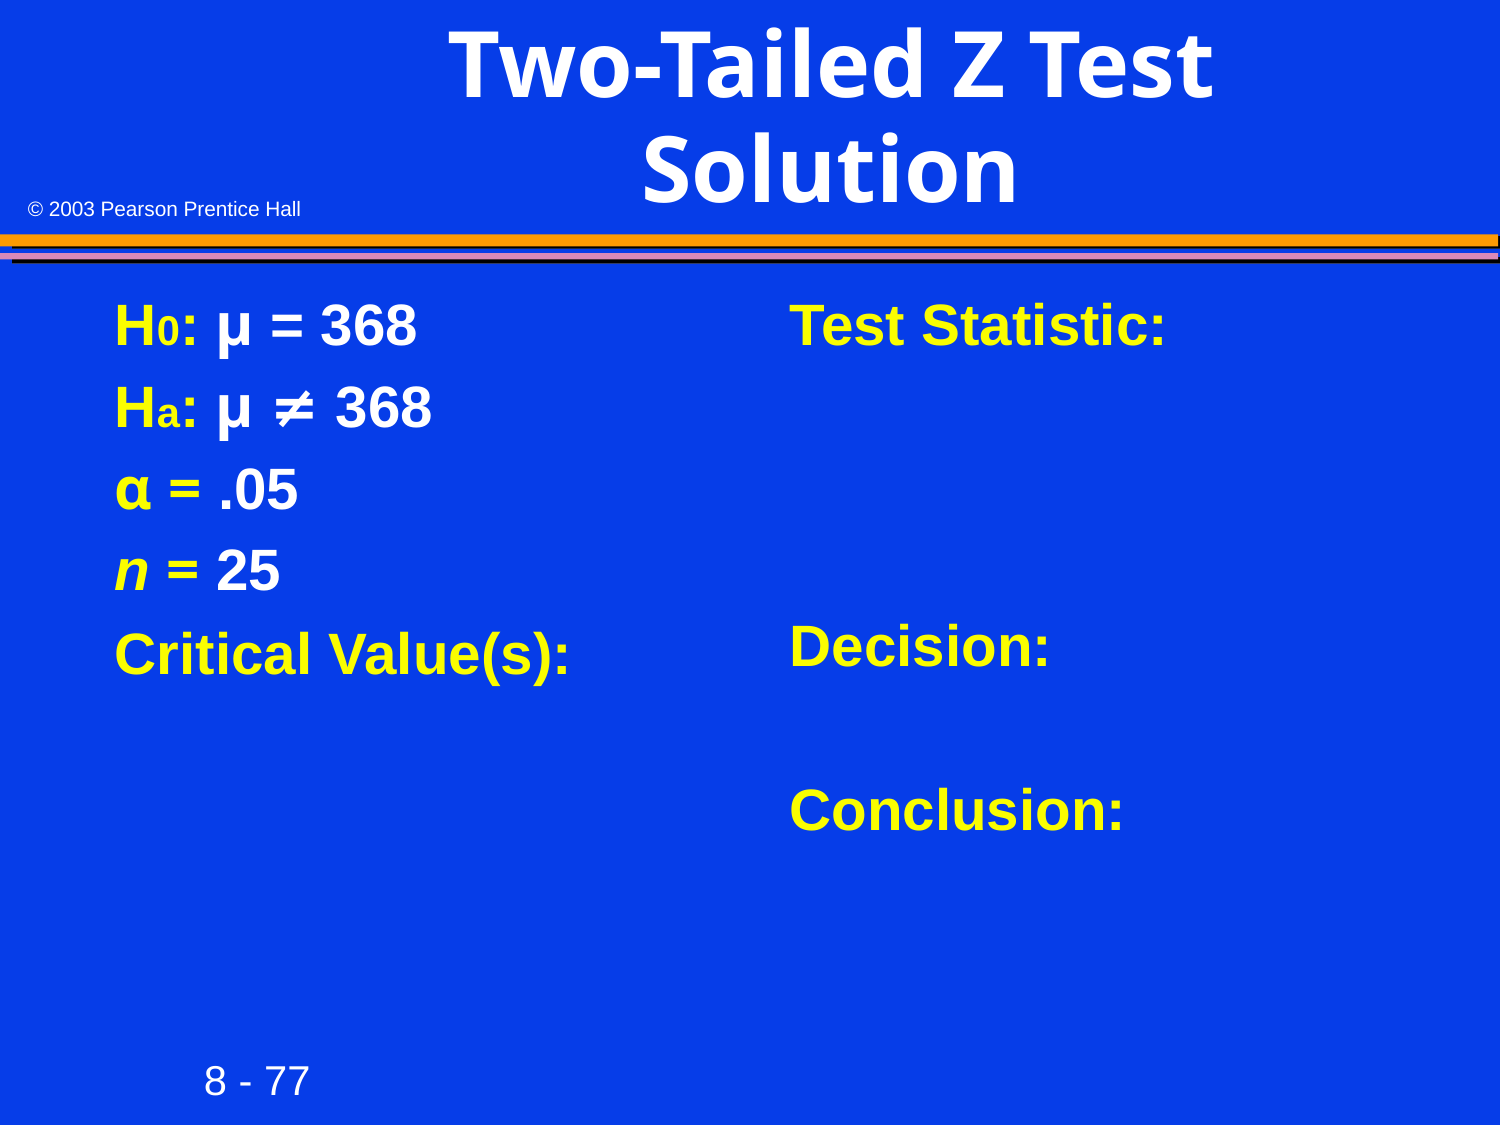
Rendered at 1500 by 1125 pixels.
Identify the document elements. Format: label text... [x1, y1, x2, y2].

text_box Test Statistic: Decision: Conclusion: [774, 280, 1400, 956]
title Two-Tailed Z Test Solution [275, 24, 1388, 213]
list H0: μ = 368 Ha: μ ≠ 368 α = .05 n = 25 Critical Value(s): [99, 280, 732, 956]
